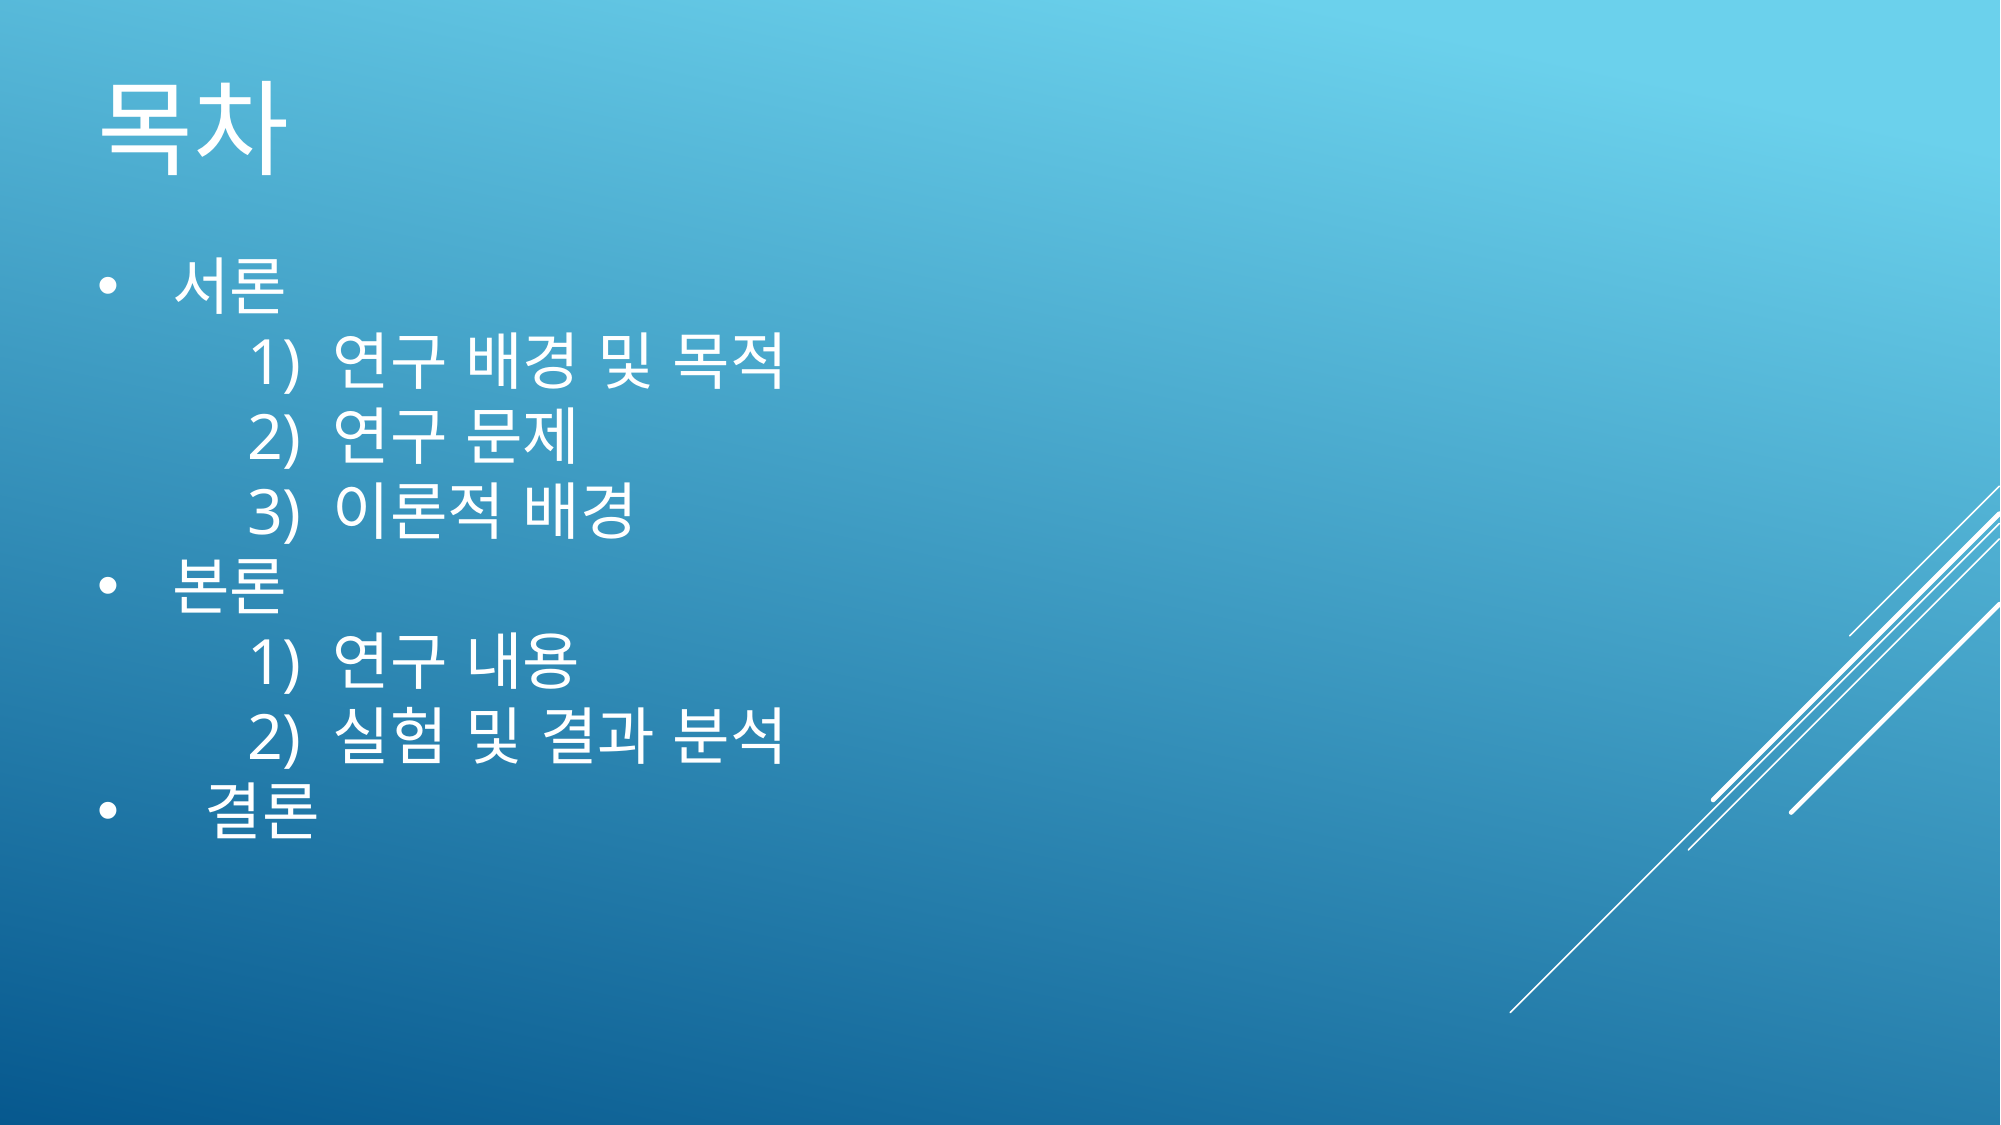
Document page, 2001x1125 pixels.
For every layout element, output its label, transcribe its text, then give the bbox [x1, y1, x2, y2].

text_box 서론 1) 연구 배경 및 목적 2) 연구 문제 3) 이론적 배경 본론 1) 연구 내용 2) 실험 및 결과 분석 결론 [82, 239, 1369, 855]
title 목차 [82, 0, 387, 239]
